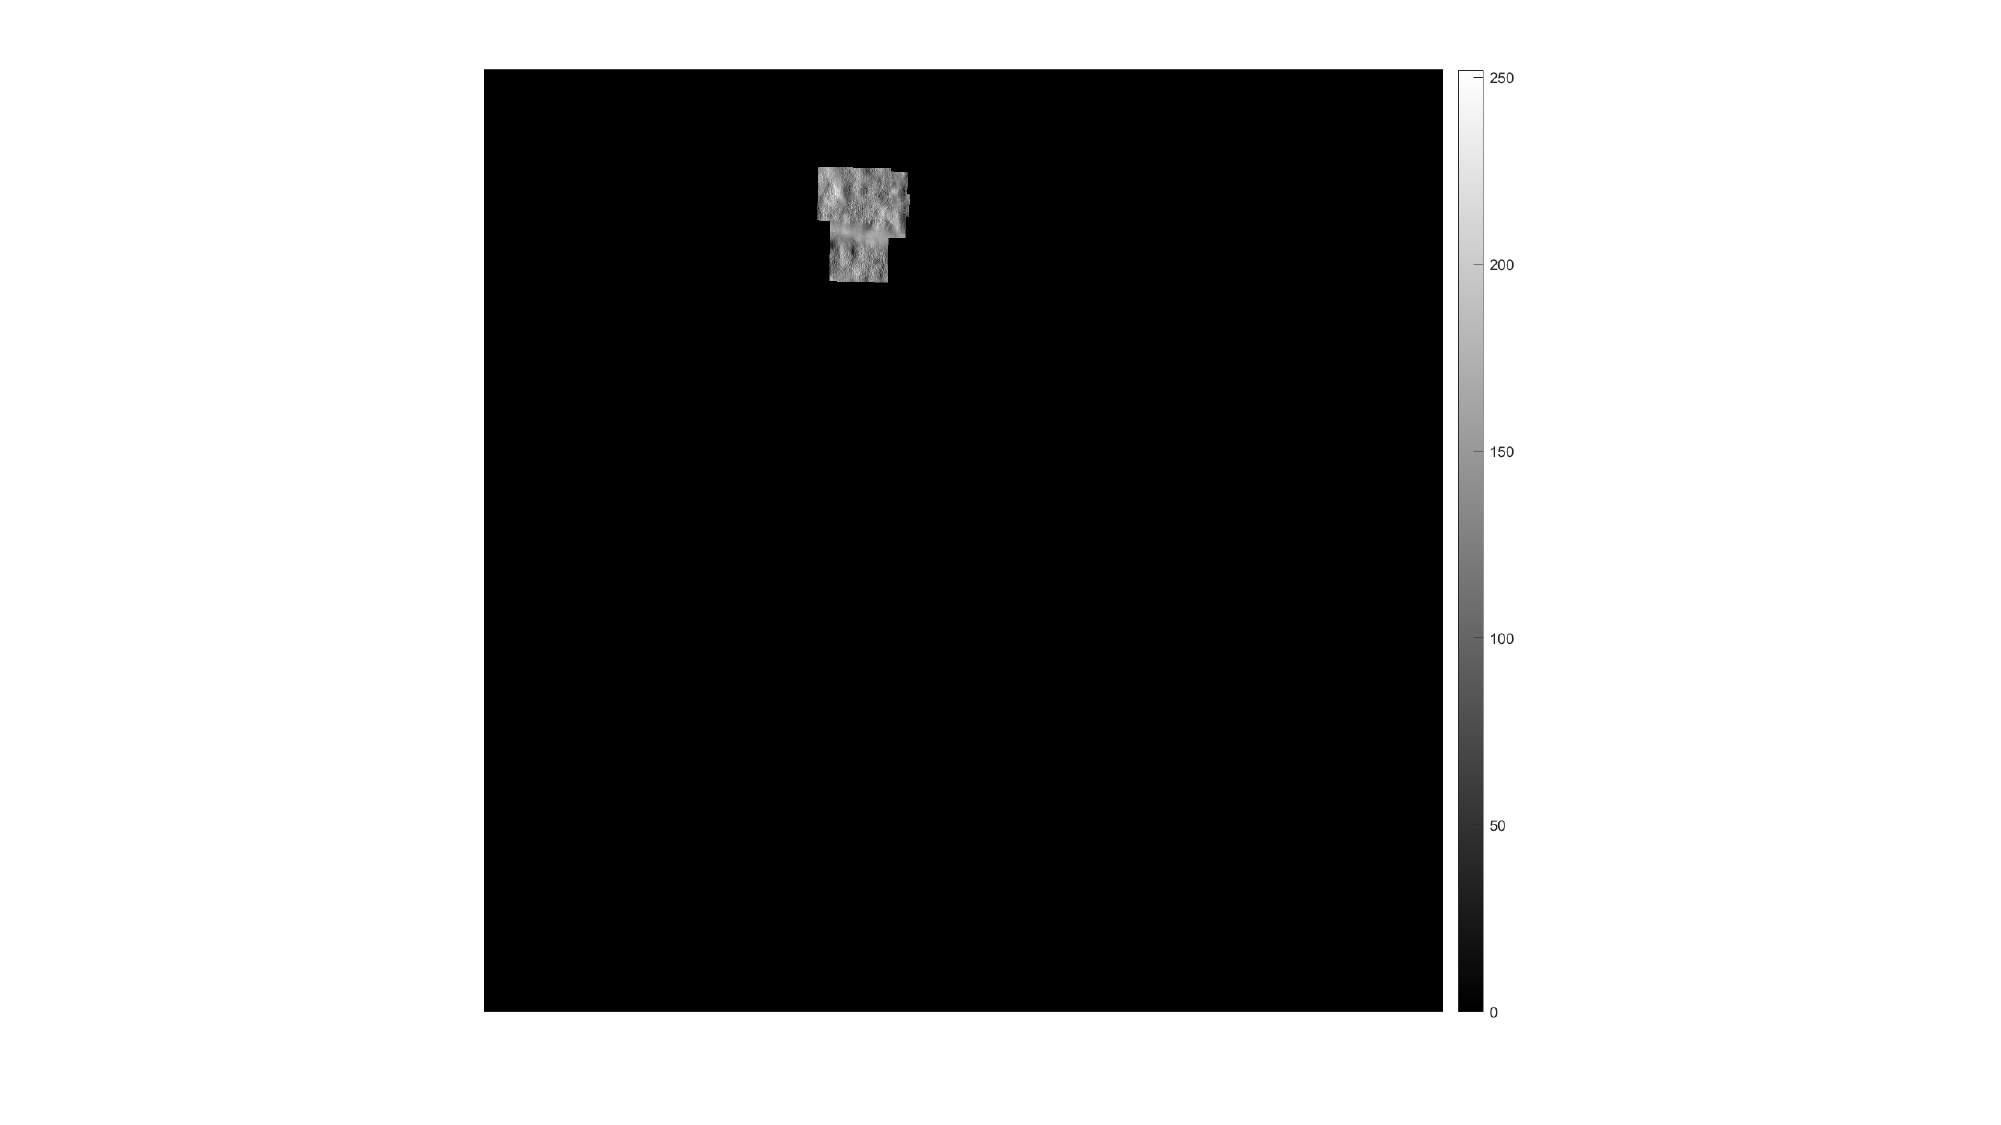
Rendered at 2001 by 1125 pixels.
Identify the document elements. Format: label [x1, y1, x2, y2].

picture [378, 0, 1621, 1125]
